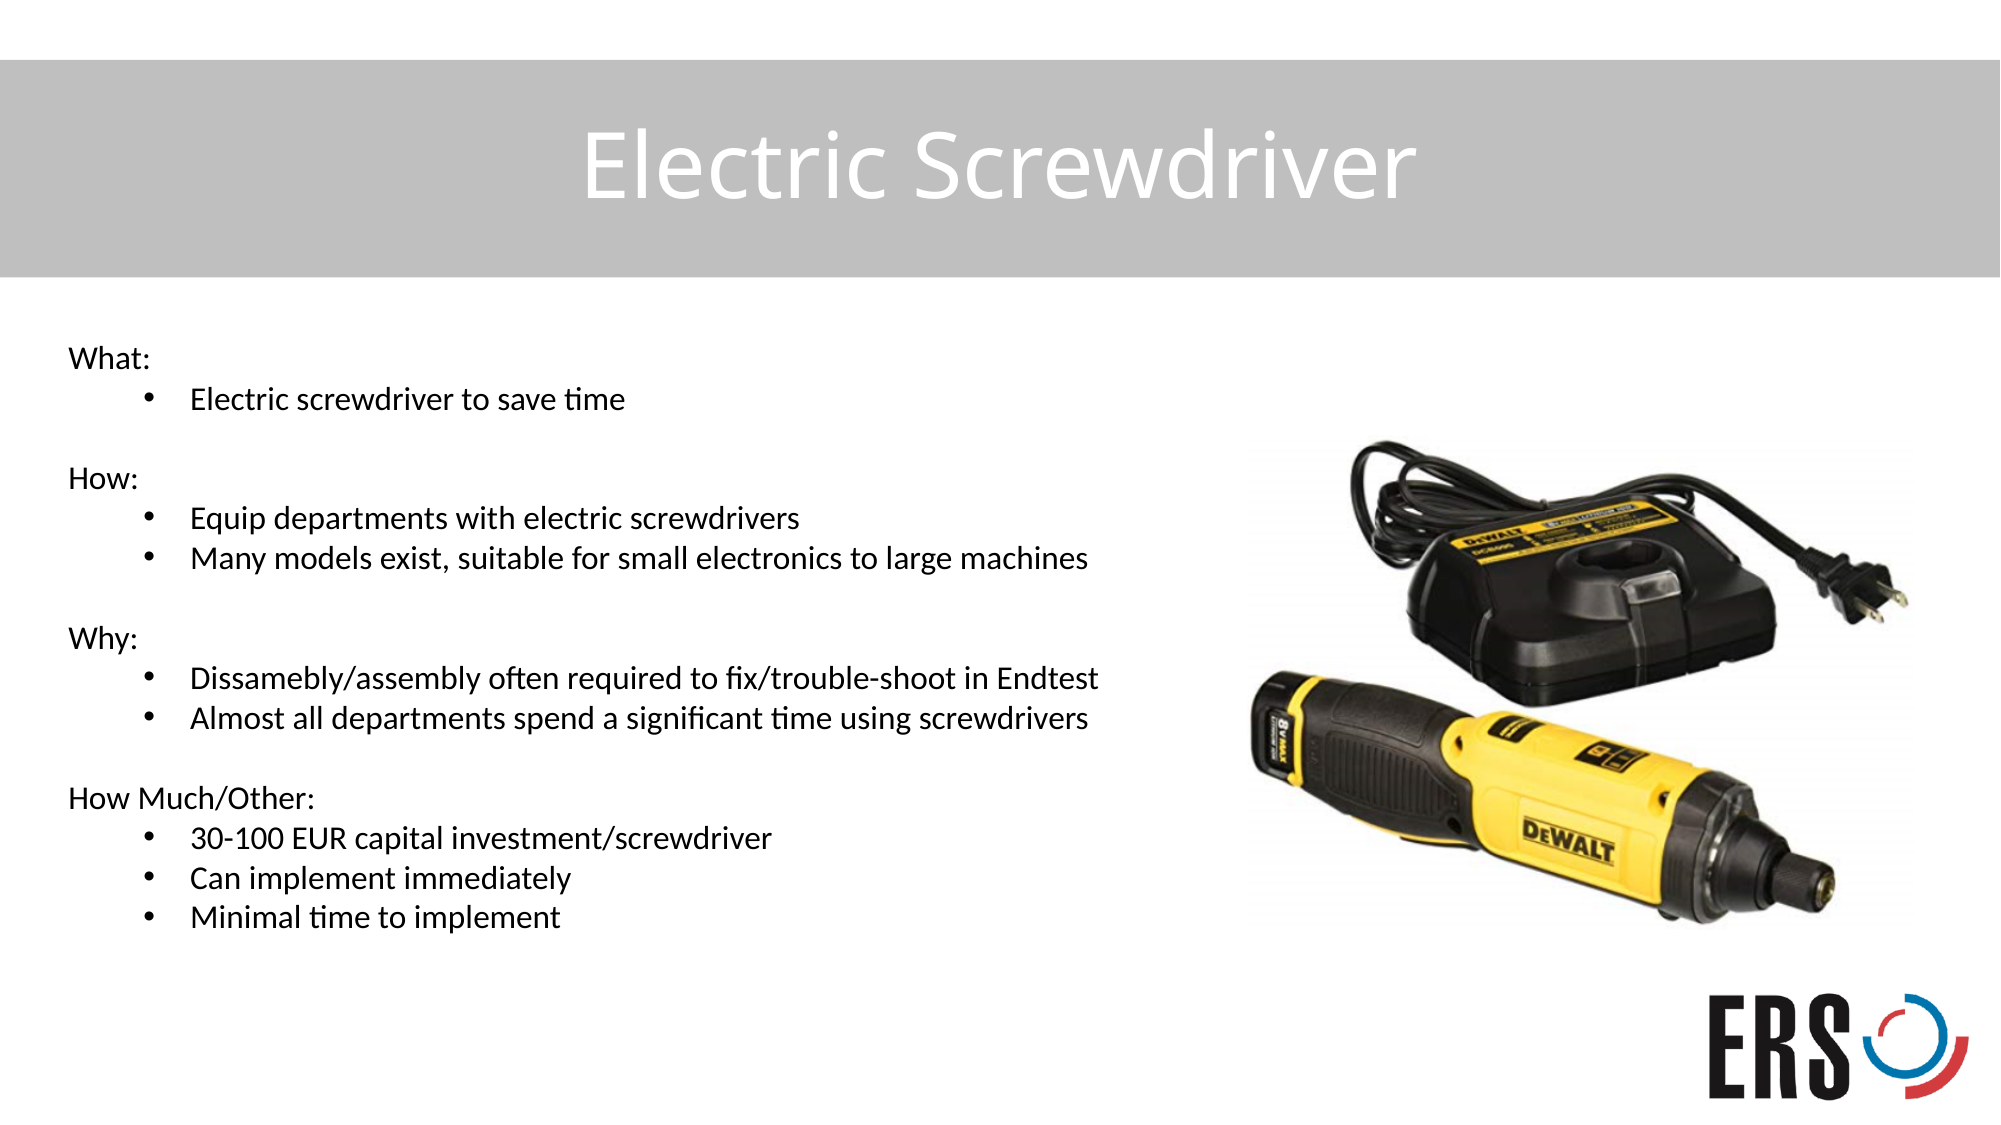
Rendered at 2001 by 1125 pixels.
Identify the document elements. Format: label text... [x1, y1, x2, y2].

picture [1697, 982, 1980, 1112]
picture [1246, 416, 1916, 951]
title Electric Screwdriver [0, 59, 2000, 278]
text_box What: Electric screwdriver to save time How: Equip departments with electric screwdrivers Many models exist, suitable for small electronics to large machines Why: Dissamebly/assembly often required to fix/trouble-shoot in Endtest Almost all departments spend a significant time using screwdrivers How Much/Other: 30-100 EUR capital investment/screwdriver Can implement immediately Minimal time to implement [53, 329, 1916, 943]
